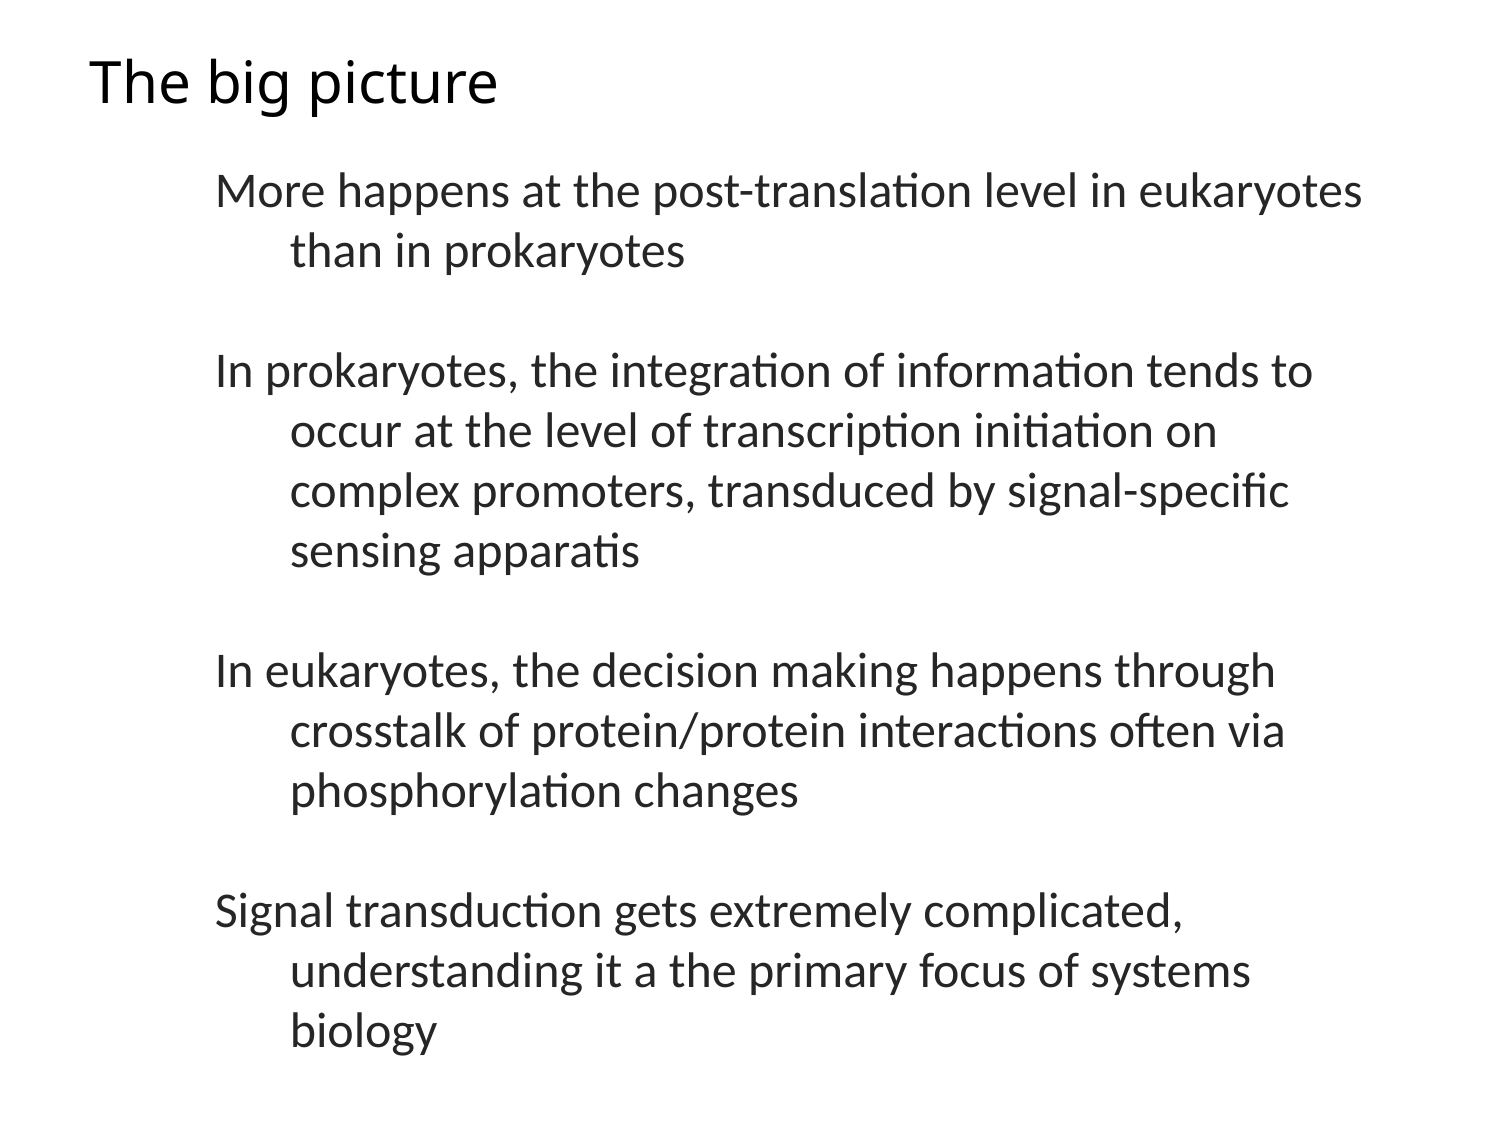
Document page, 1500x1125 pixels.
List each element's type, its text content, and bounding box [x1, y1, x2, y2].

text_box More happens at the post-translation level in eukaryotes than in prokaryotes In prokaryotes, the integration of information tends to occur at the level of transcription initiation on complex promoters, transduced by signal-specific sensing apparatis In eukaryotes, the decision making happens through crosstalk of protein/protein interactions often via phosphorylation changes Signal transduction gets extremely complicated, understanding it a the primary focus of systems biology [199, 149, 1413, 1065]
text_box The big picture [74, 37, 1488, 123]
